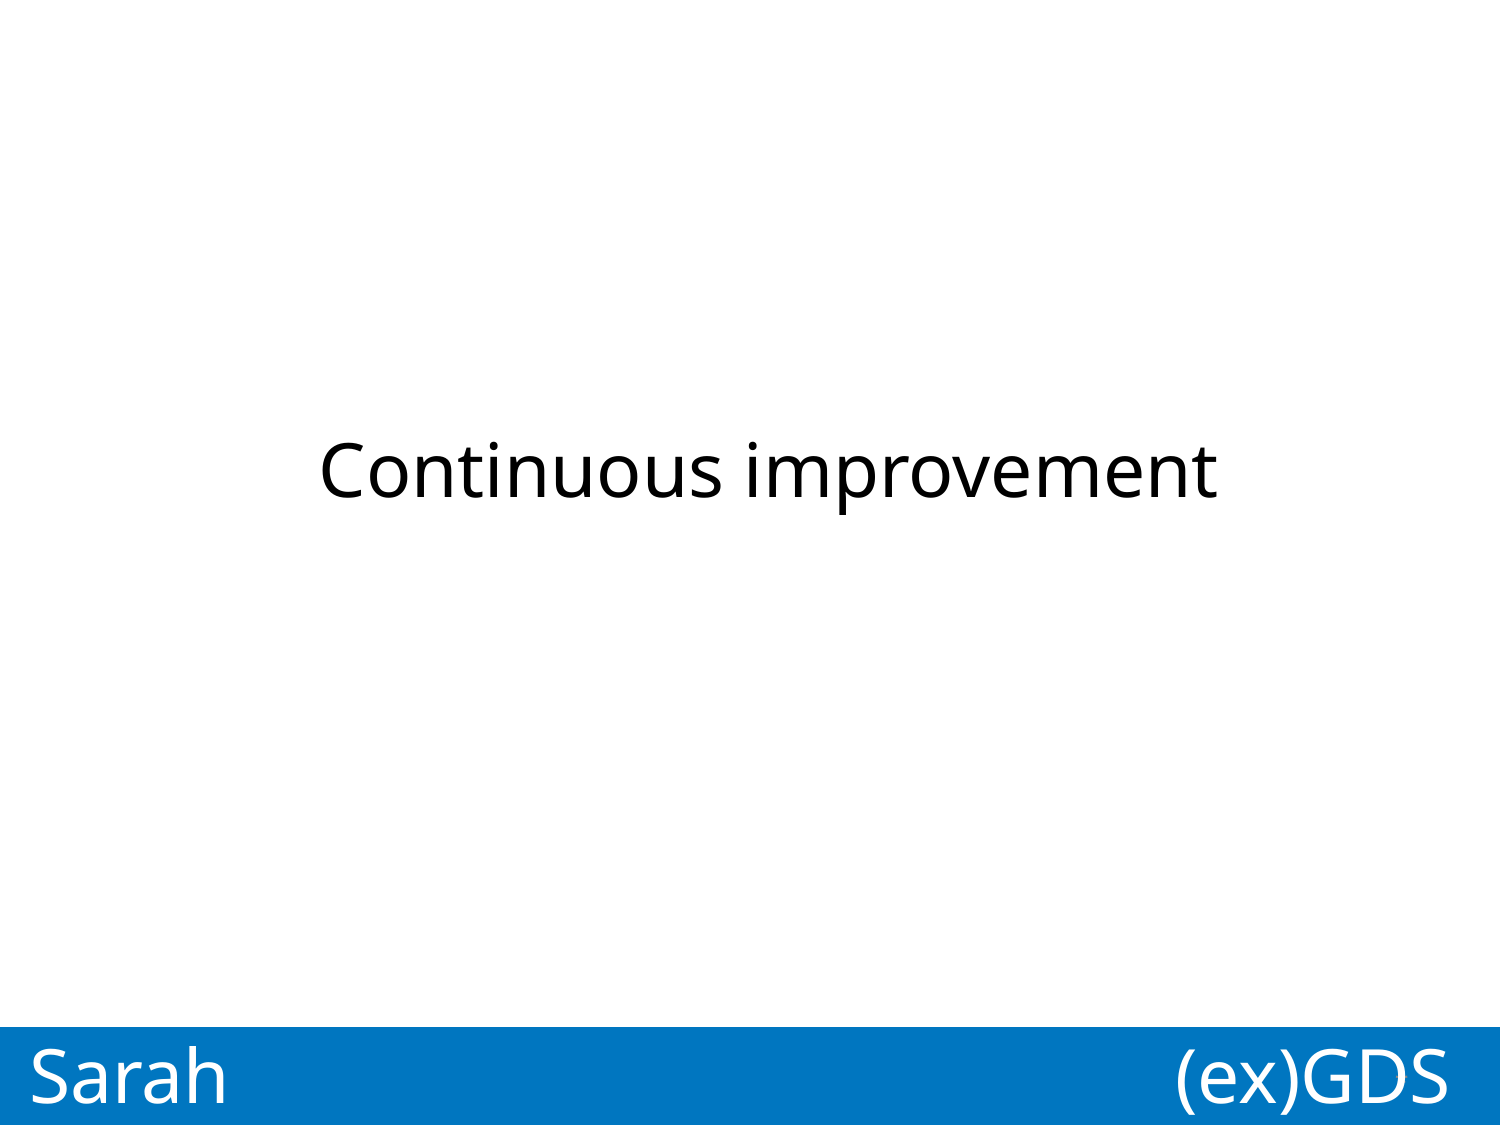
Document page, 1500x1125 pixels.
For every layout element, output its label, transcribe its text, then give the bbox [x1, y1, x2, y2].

text_box (ex)GDS [1175, 1029, 1500, 1119]
text_box Sarah [29, 1029, 321, 1119]
text_box Continuous improvement [303, 414, 1234, 690]
text_box [0, 1027, 1500, 1125]
